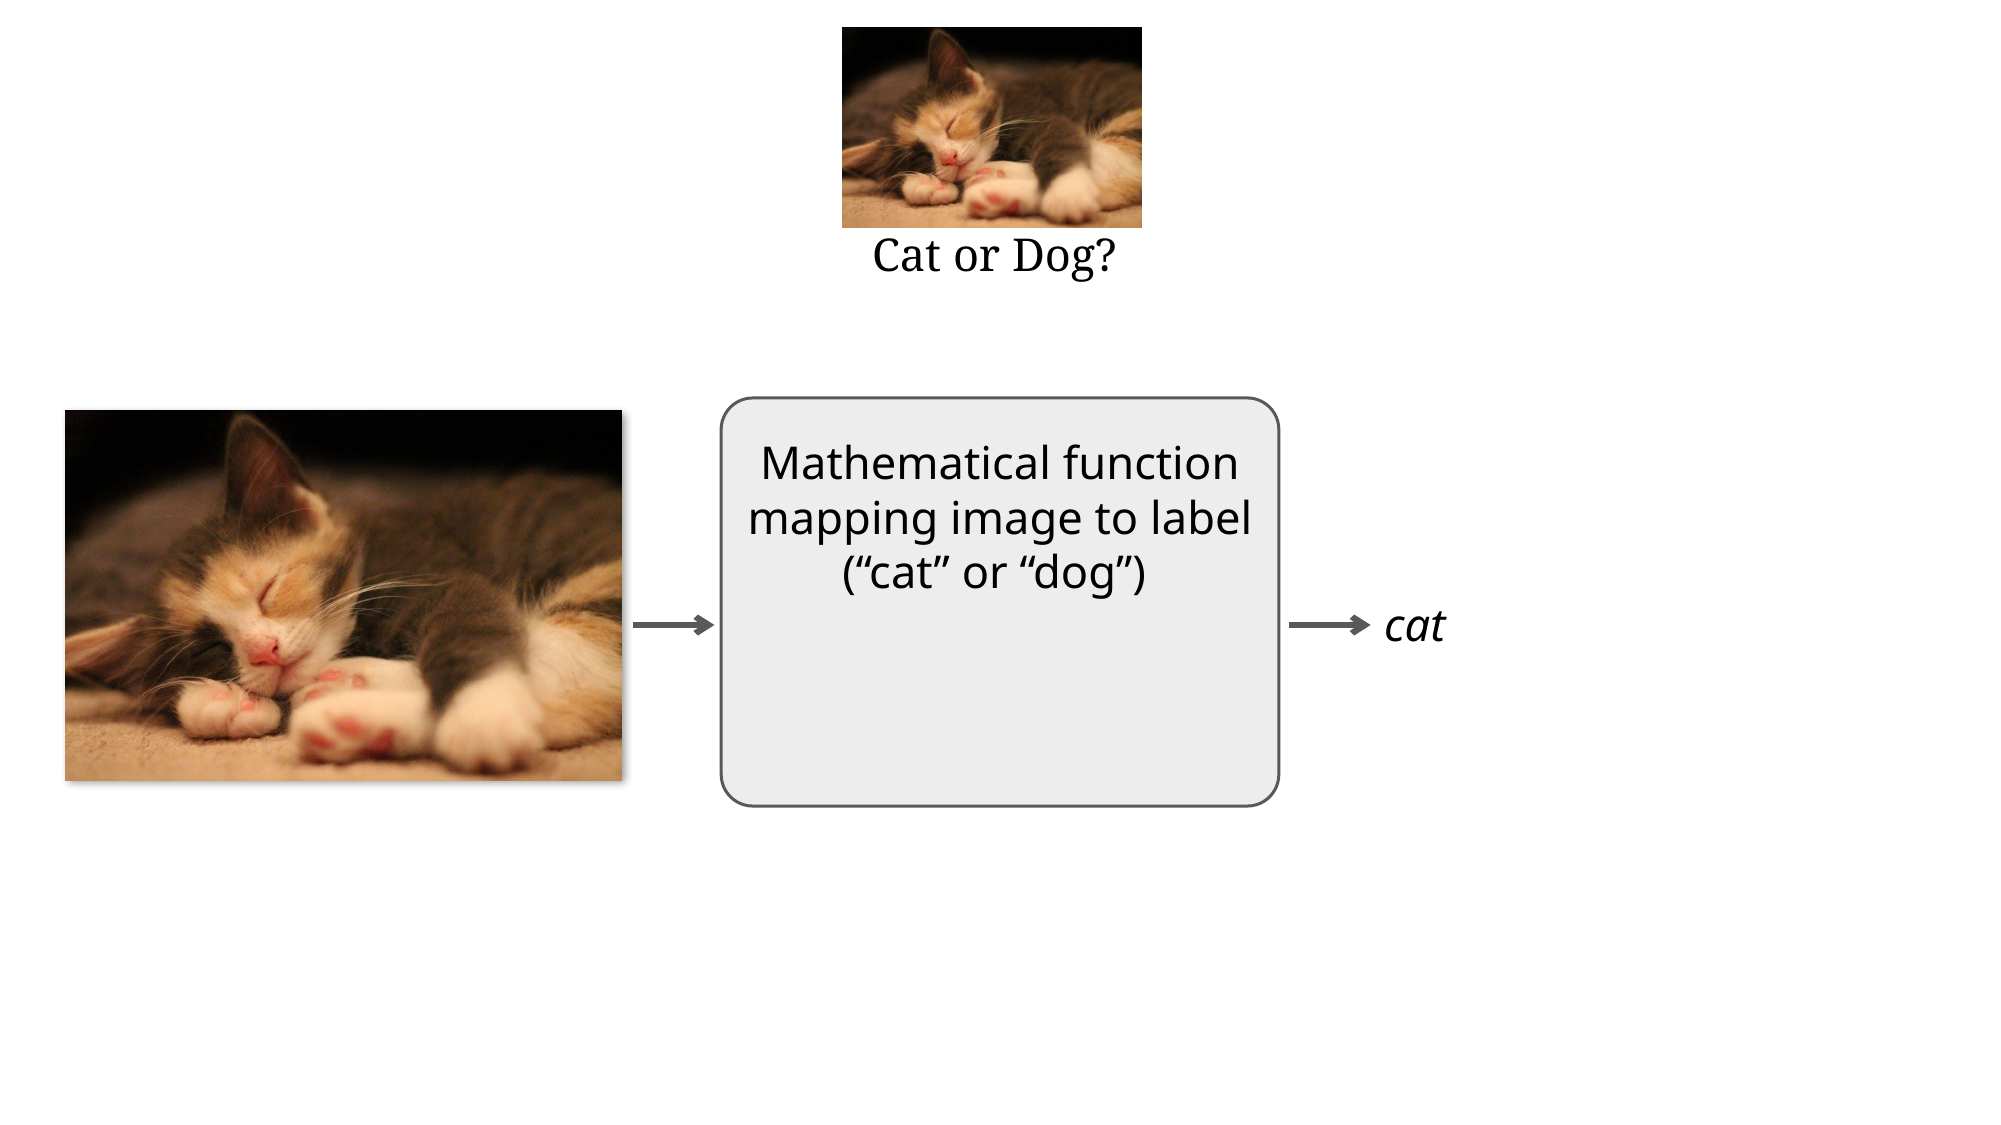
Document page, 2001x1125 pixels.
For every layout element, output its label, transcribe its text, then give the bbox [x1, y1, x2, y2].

text_box [721, 397, 1279, 427]
text_box [1289, 617, 1370, 633]
text_box cat [1370, 589, 1459, 658]
text_box [721, 605, 1279, 807]
picture [65, 410, 622, 781]
text_box Mathematical function mapping image to label (“cat” or “dog”) [721, 427, 1279, 605]
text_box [842, 27, 1142, 295]
text_box [632, 617, 715, 633]
